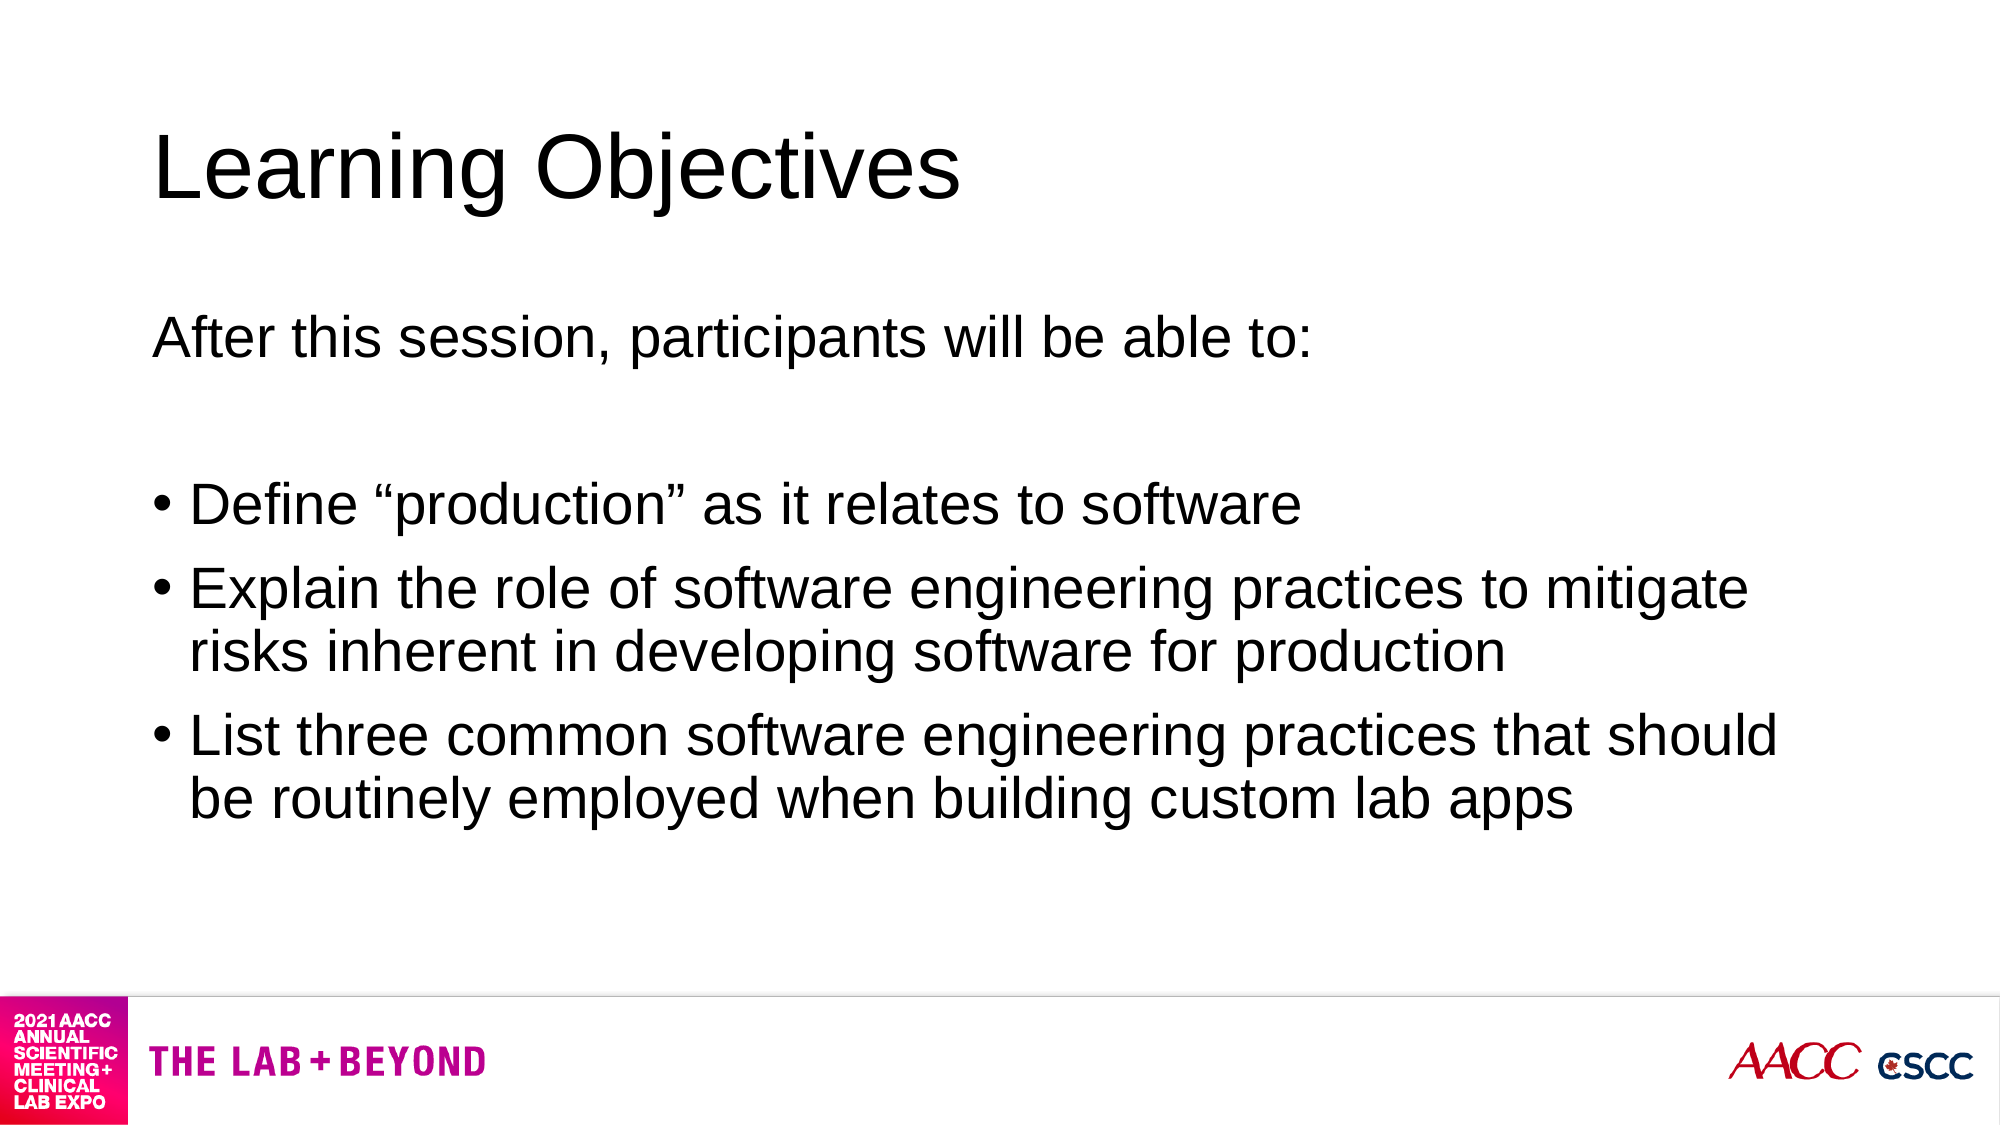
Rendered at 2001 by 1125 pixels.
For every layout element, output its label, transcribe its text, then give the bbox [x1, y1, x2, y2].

picture [0, 991, 2000, 1125]
title Learning Objectives [137, 59, 1863, 278]
list After this session, participants will be able to: Define “production” as it relates to software Explain the role of software engineering practices to mitigate risks inherent in developing software for production List three common software engineering practices that should be routinely employed when building custom lab apps [137, 299, 1863, 975]
